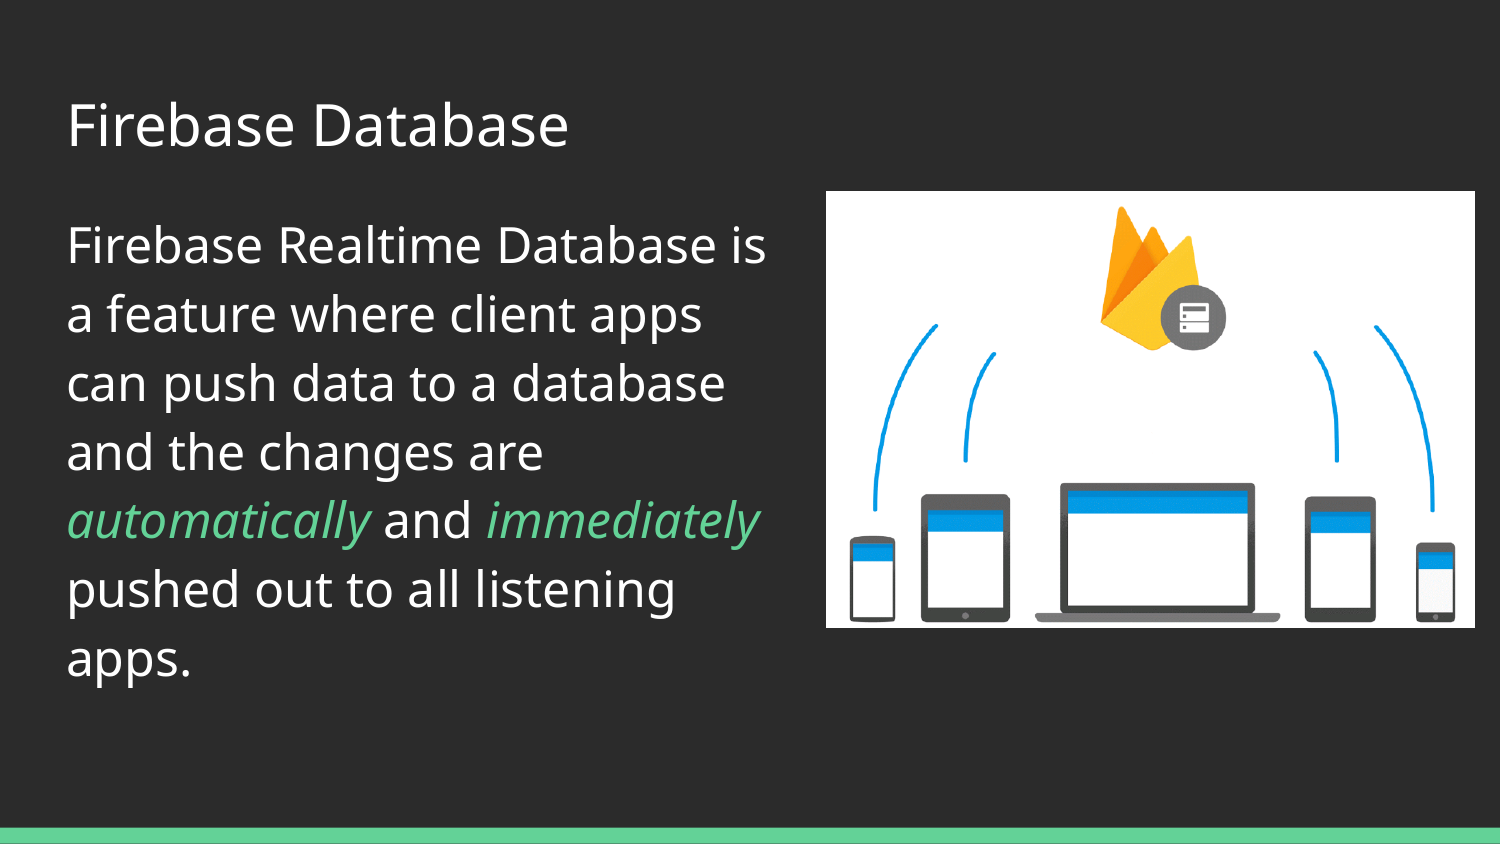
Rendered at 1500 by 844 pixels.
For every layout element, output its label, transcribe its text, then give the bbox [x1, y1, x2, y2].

title Firebase Database [51, 72, 1449, 167]
picture [826, 191, 1476, 629]
list Firebase Realtime Database is a feature where client apps can push data to a database and the changes are automatically and immediately pushed out to all listening apps. [51, 189, 802, 750]
